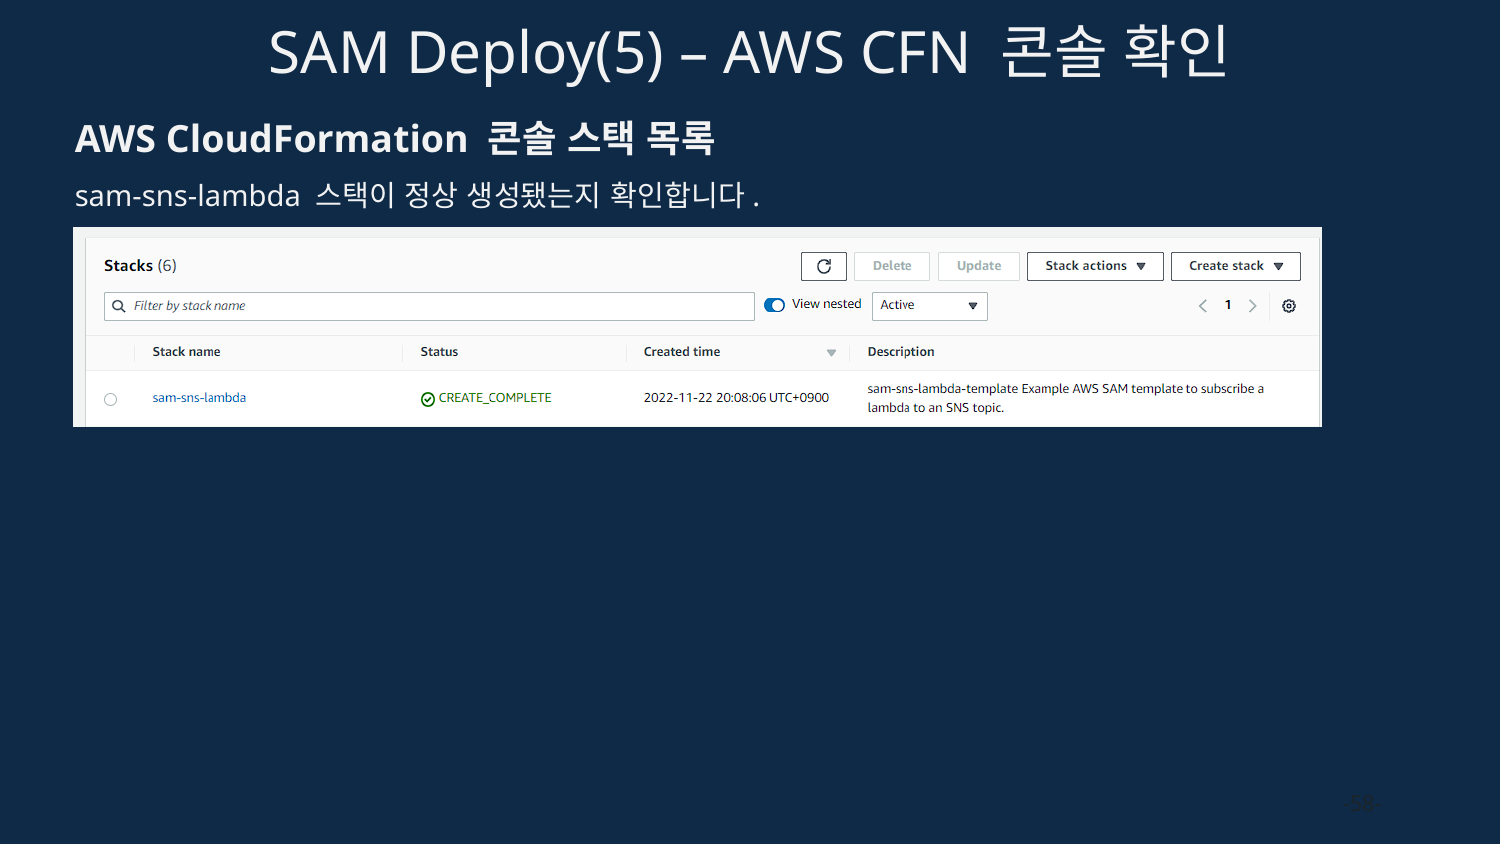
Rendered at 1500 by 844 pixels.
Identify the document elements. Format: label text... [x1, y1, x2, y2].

text_box sam-sns-lambda 스택이 정상 생성됐는지 확인합니다. [60, 170, 810, 220]
slide_number -58- [1059, 782, 1397, 828]
text_box SAM Deploy(5) – AWS CFN 콘솔 확인 [118, 0, 1382, 94]
picture [72, 227, 1322, 427]
text_box AWS CloudFormation 콘솔 스택 목록 [60, 107, 810, 168]
